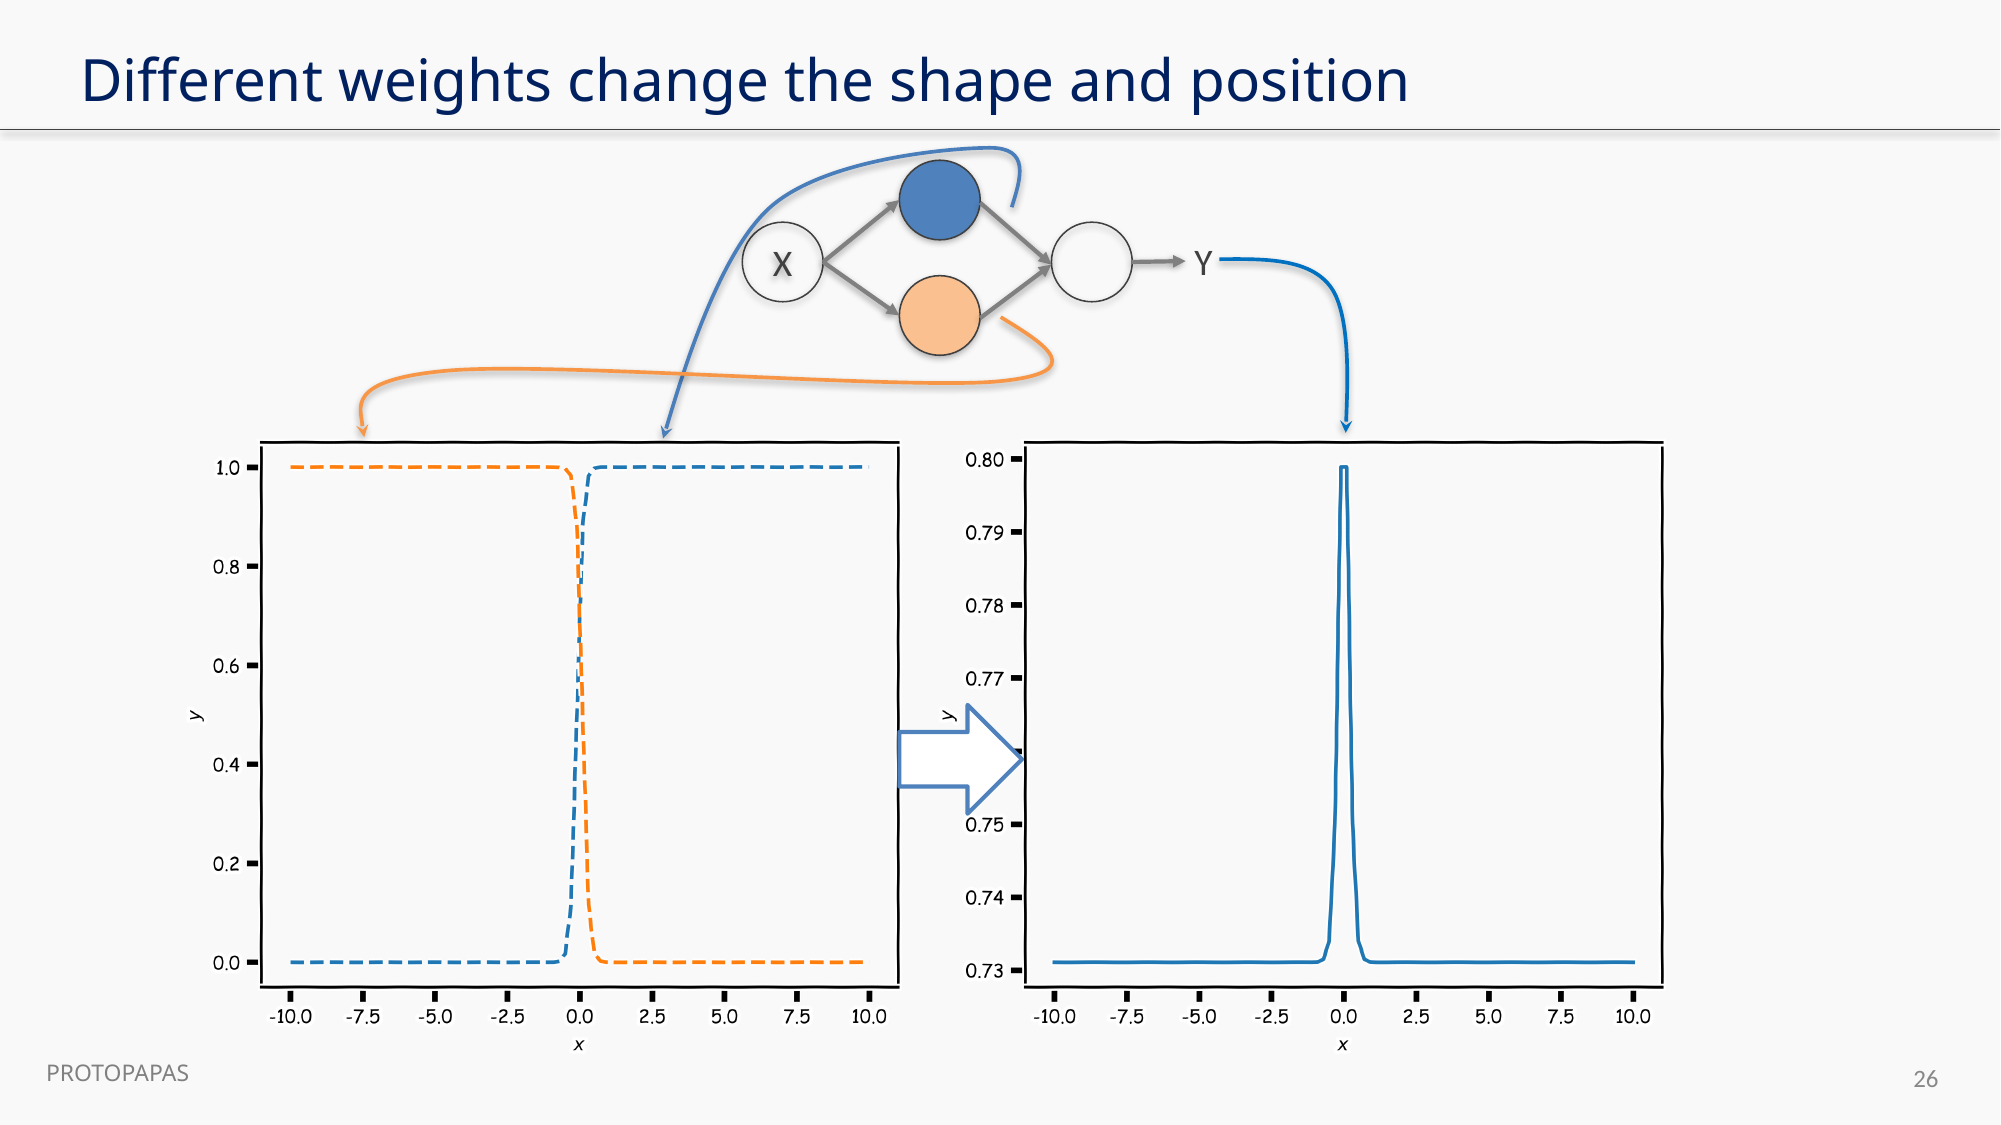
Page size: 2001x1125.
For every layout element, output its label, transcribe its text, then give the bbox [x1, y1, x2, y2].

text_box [741, 160, 981, 356]
list Different weights change the shape and position [65, 35, 1772, 344]
picture [0, 346, 1862, 1125]
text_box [979, 202, 1228, 319]
